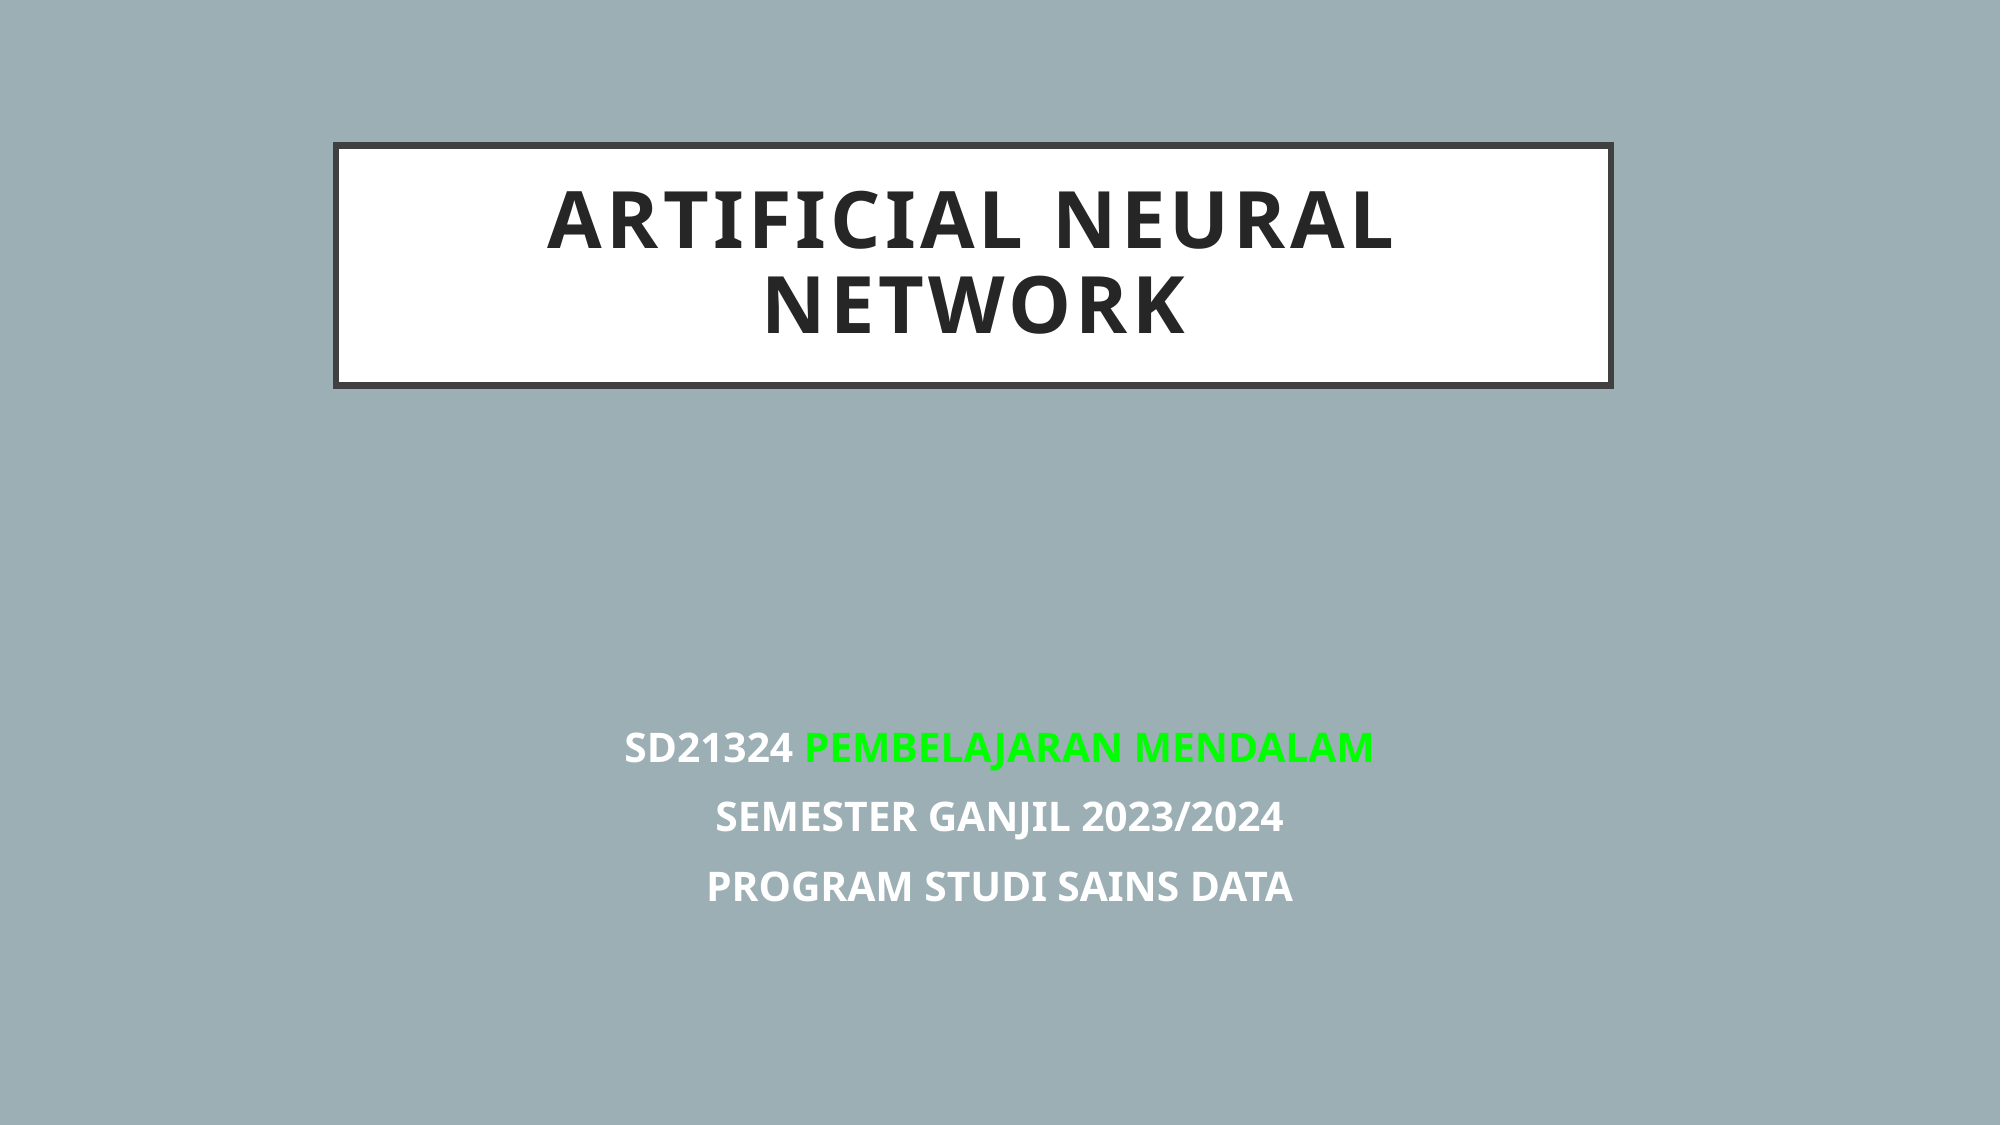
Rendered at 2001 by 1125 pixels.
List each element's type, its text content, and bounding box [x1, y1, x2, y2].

title Artificial neural netwoRk [333, 142, 1614, 389]
subtitle SD21324 PEMBELAJARAN MENDALAM SEMESTER GANJIL 2023/2024 PROGRAM STUDI SAINS DATA [442, 713, 1558, 918]
